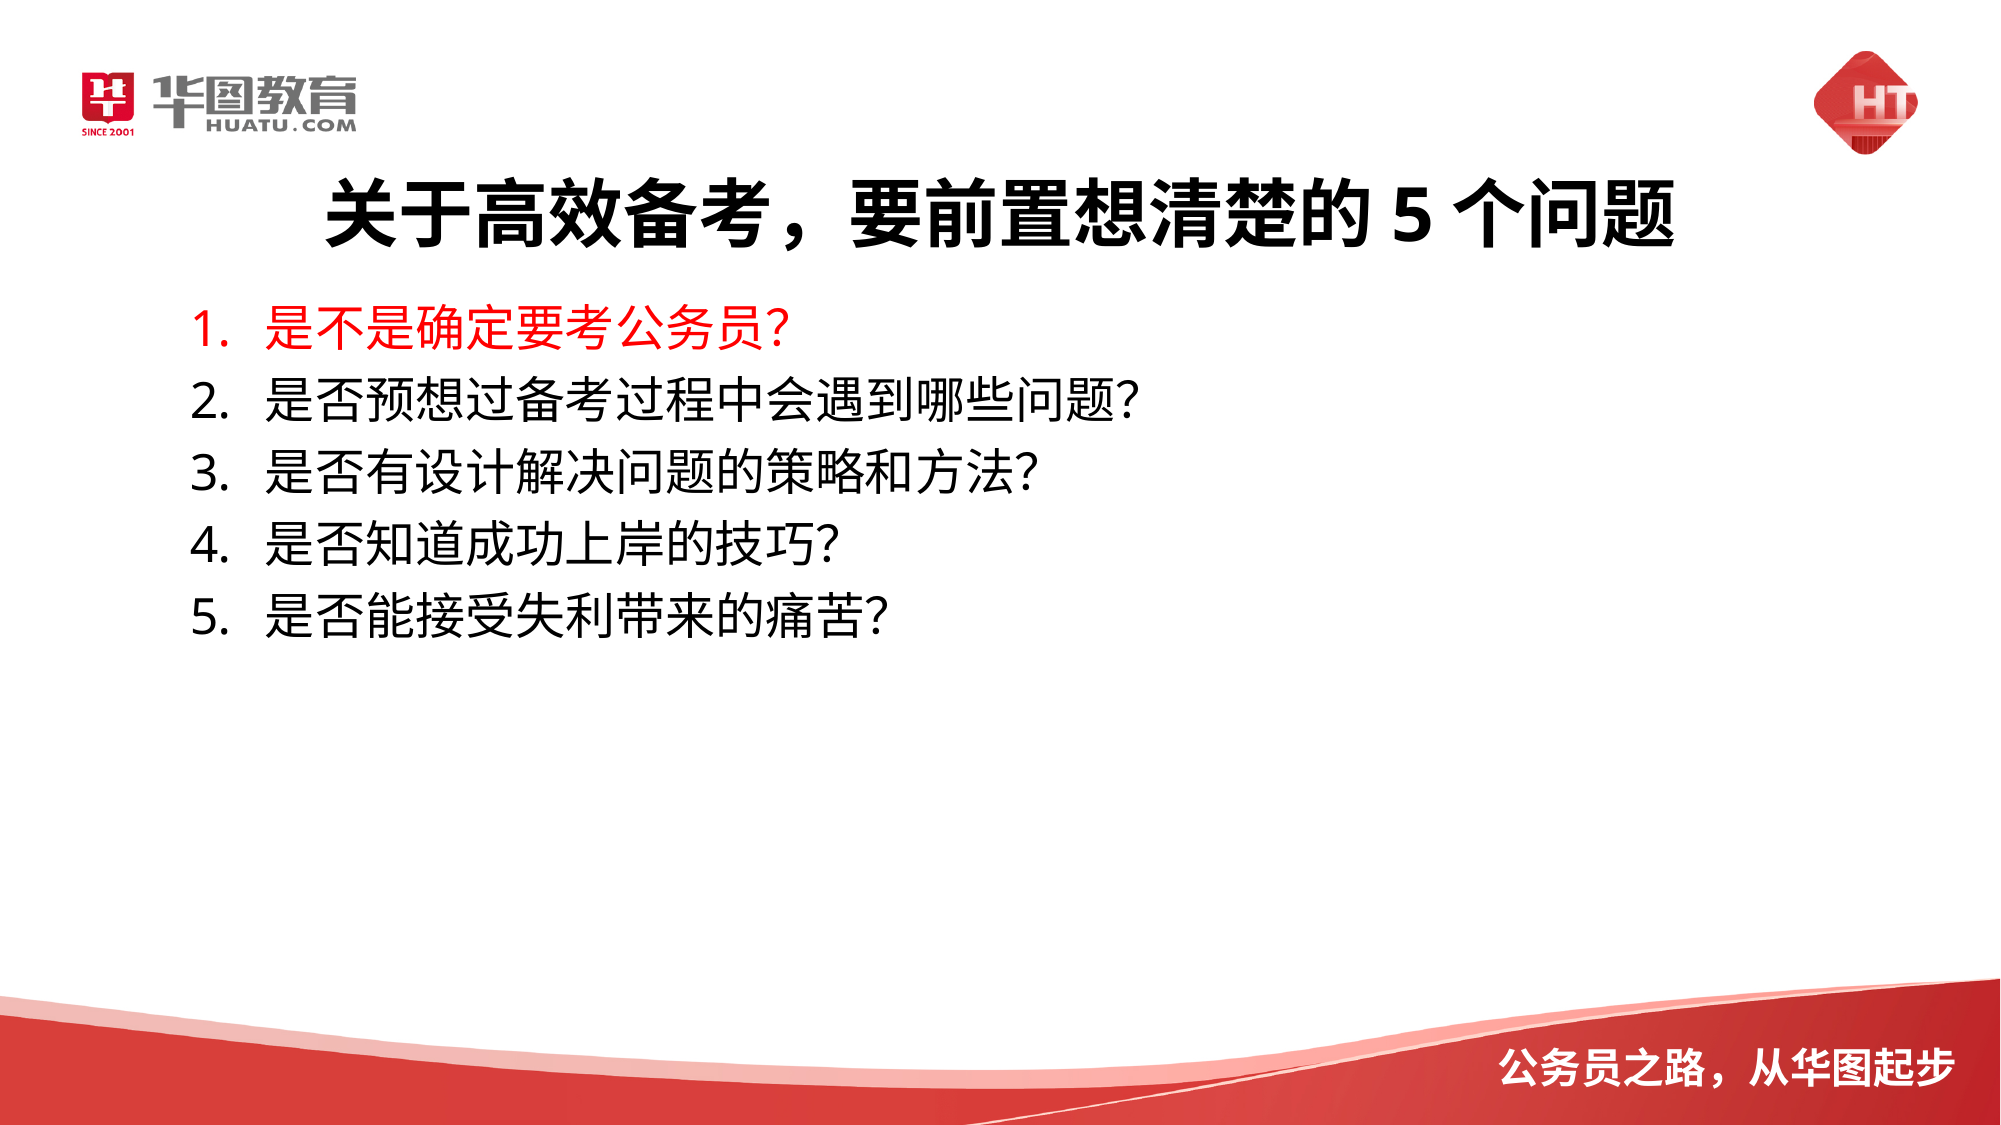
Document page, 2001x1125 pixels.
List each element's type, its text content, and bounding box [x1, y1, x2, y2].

title 关于高效备考，要前置想清楚的5个问题 [135, 154, 1865, 280]
picture [0, 0, 2001, 1125]
list 是不是确定要考公务员？ 是否预想过备考过程中会遇到哪些问题？ 是否有设计解决问题的策略和方法？ 是否知道成功上岸的技巧？ 是否能接受失利带来的痛苦？ [137, 277, 1863, 1022]
